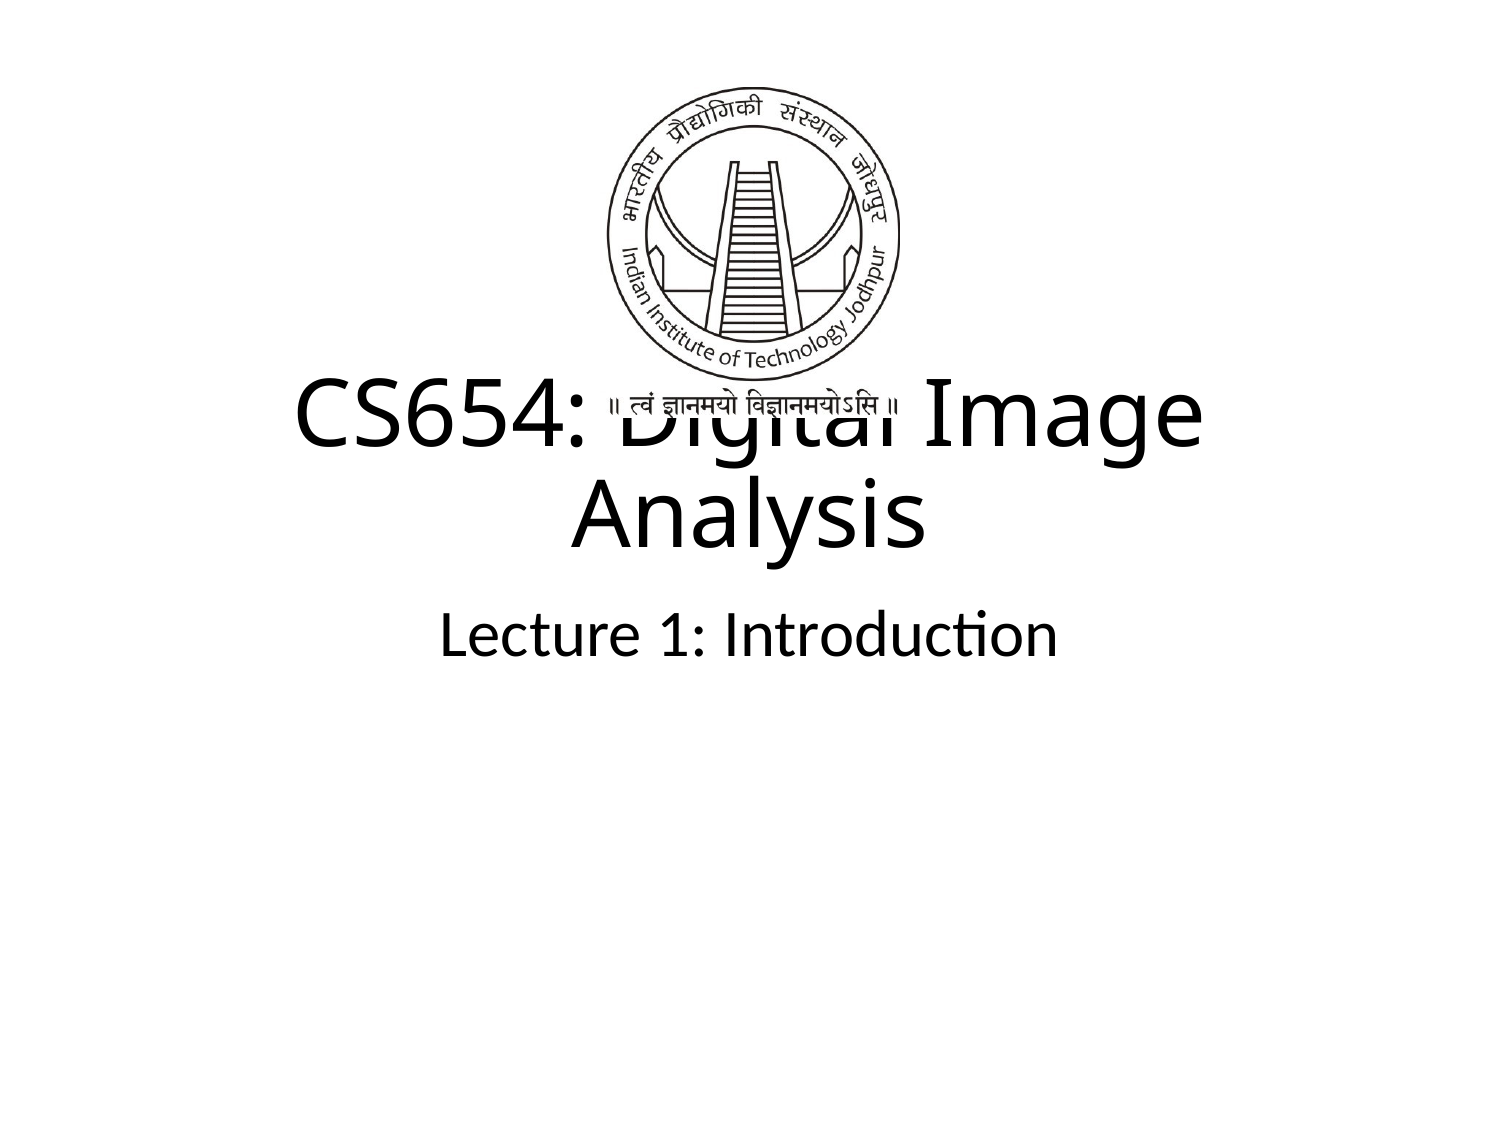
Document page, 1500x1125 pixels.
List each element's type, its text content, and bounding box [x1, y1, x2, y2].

picture [599, 87, 900, 419]
subtitle Lecture 1: Introduction [187, 590, 1313, 863]
title CS654: Digital Image Analysis [187, 184, 1313, 576]
